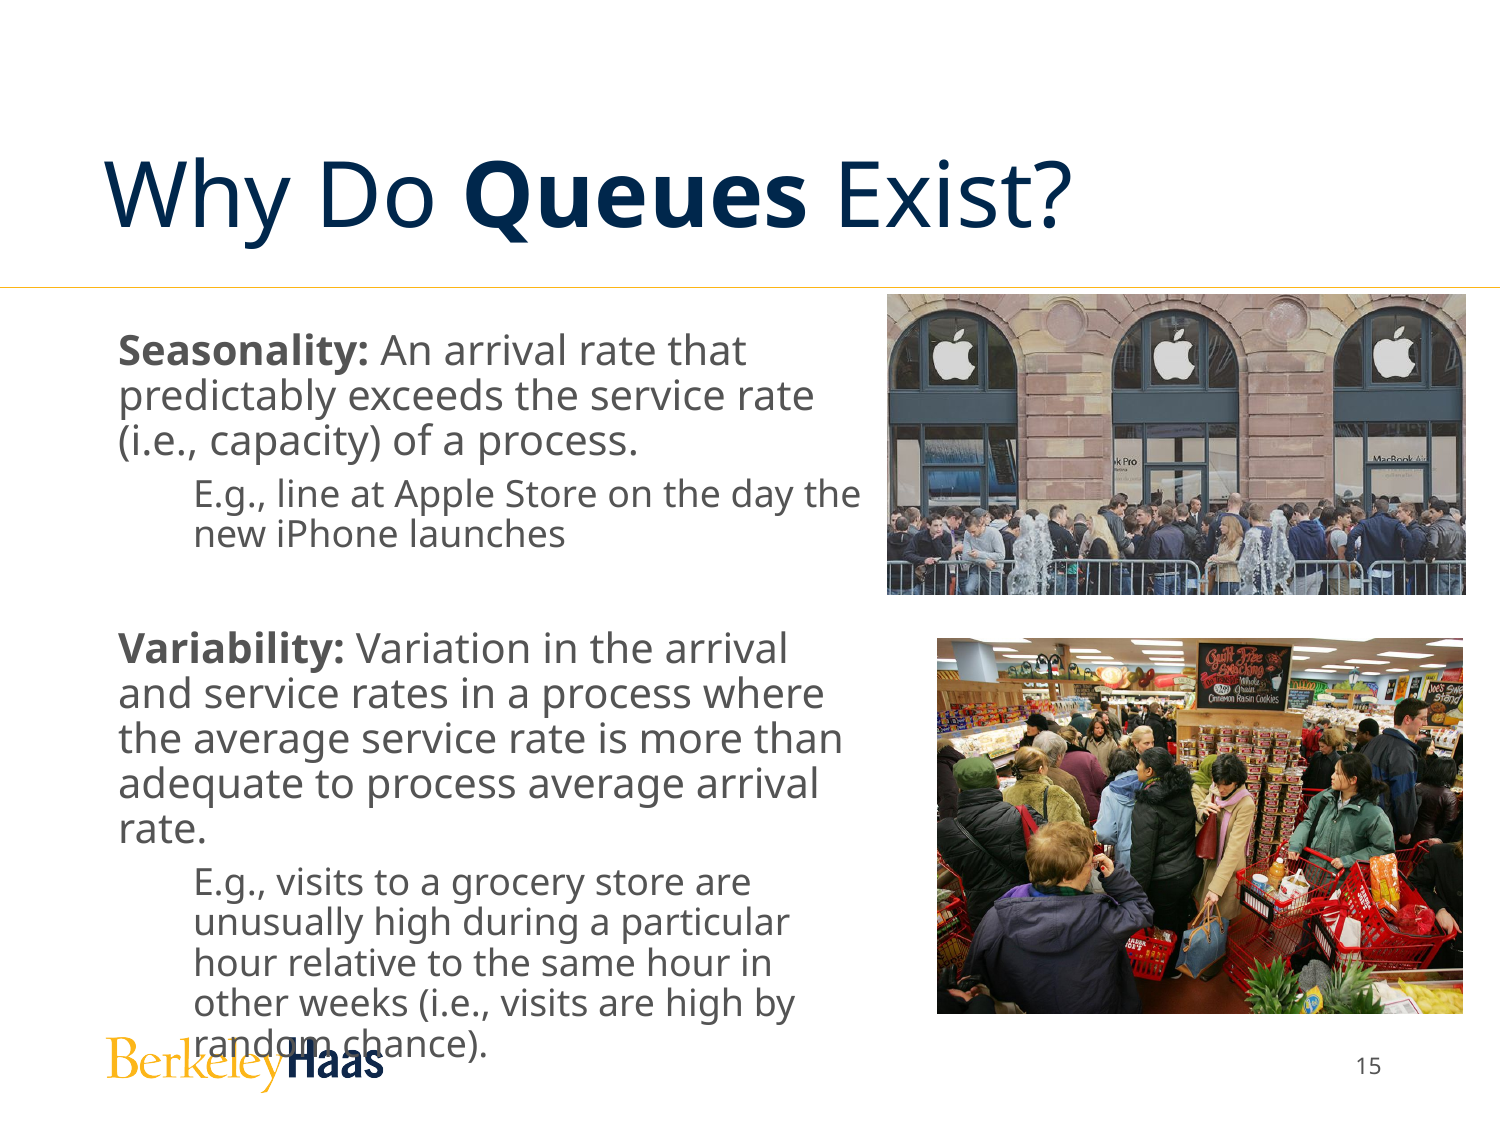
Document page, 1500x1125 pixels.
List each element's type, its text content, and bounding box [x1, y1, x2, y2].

list Seasonality: An arrival rate that predictably exceeds the service rate (i.e., capacity) of a process. E.g., line at Apple Store on the day the new iPhone launches Variability: Variation in the arrival and service rates in a process where the average service rate is more than adequate to process average arrival rate. E.g., visits to a grocery store are unusually high during a particular hour relative to the same hour in other weeks (i.e., visits are high by random chance). [103, 299, 883, 1014]
picture [103, 1034, 388, 1097]
picture [887, 294, 1466, 595]
picture [937, 638, 1463, 1014]
slide_number 14 [1270, 1037, 1397, 1098]
title Why Do Queues Exist? [103, 59, 1397, 278]
